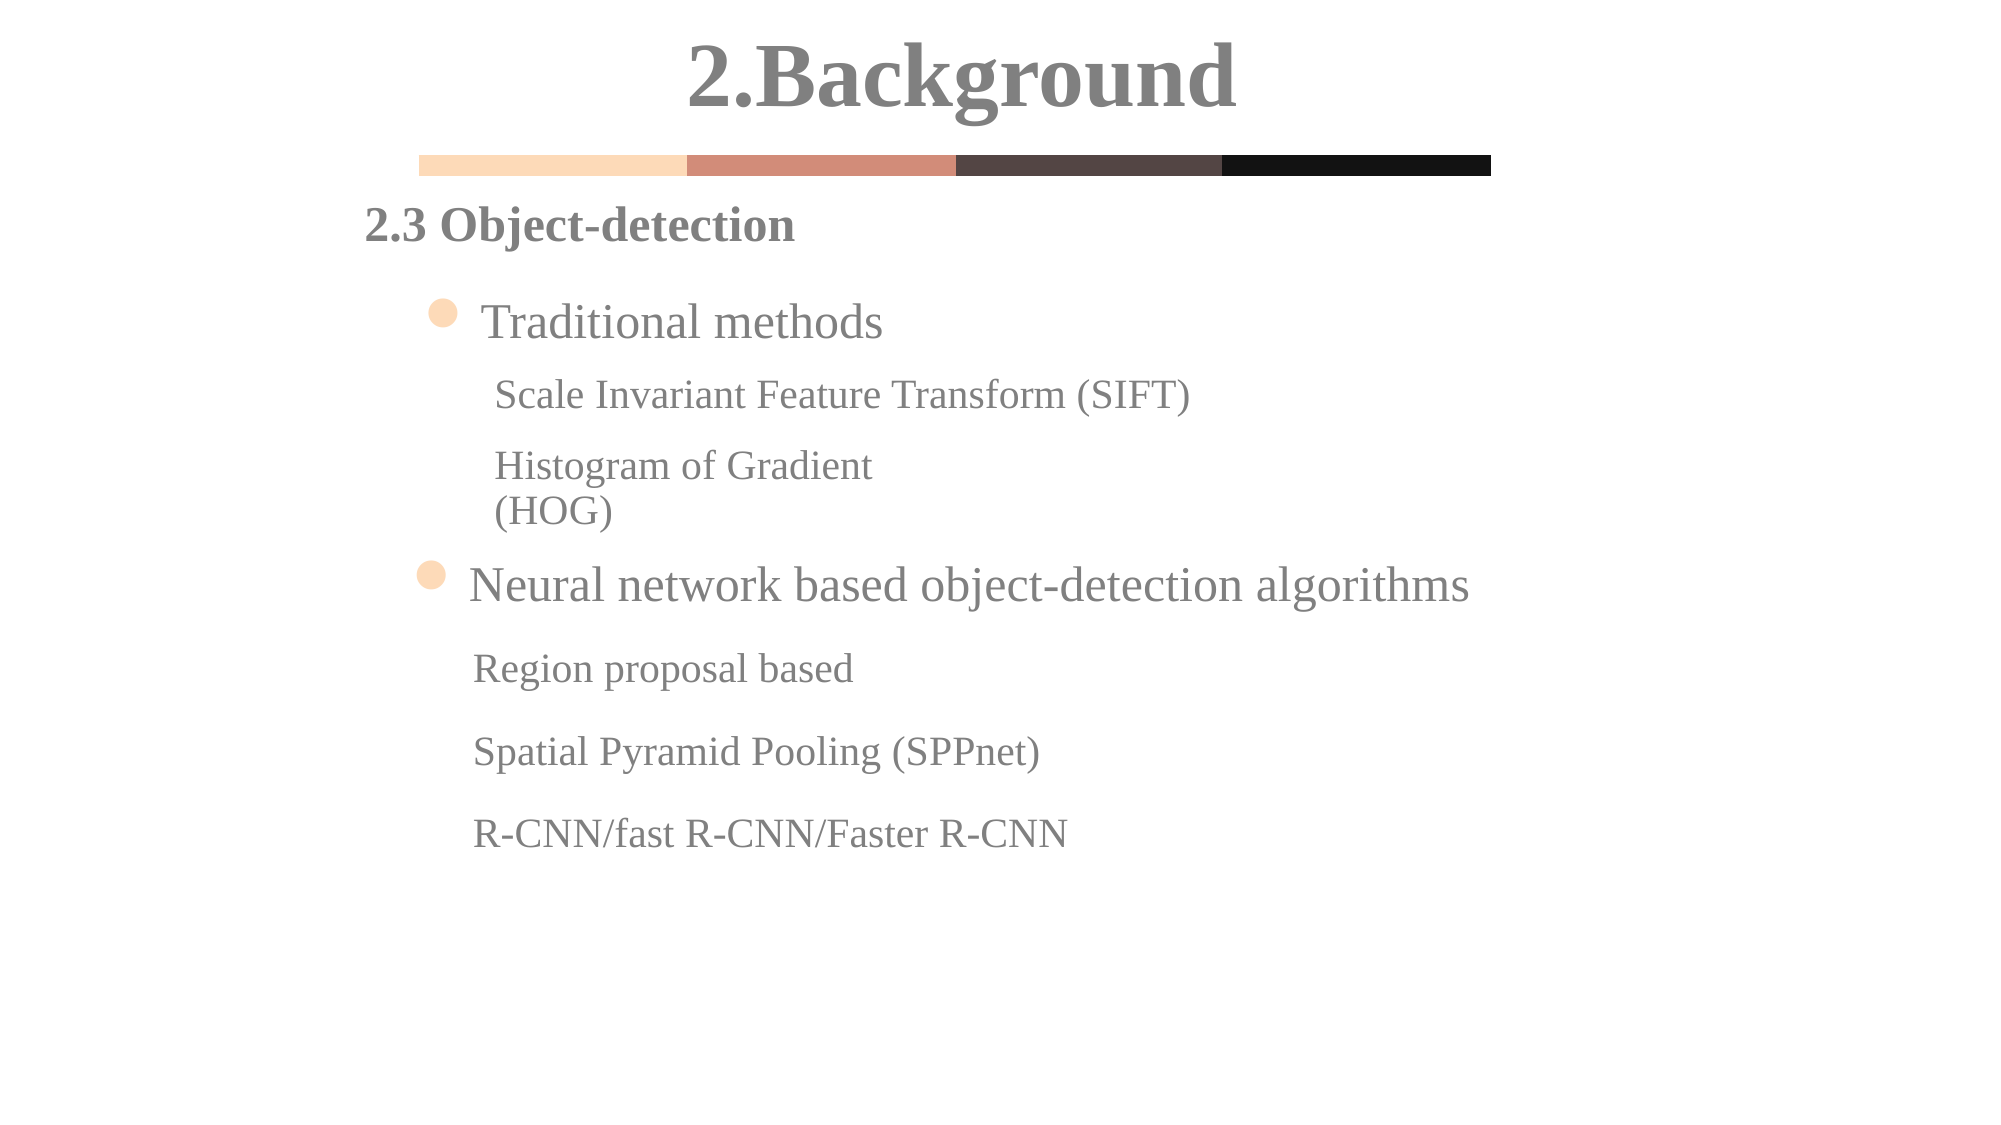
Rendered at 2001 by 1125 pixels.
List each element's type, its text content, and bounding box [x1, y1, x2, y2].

text_box Neural network based object-detection algorithms [397, 550, 1489, 617]
text_box Histogram of Gradient (HOG) [479, 436, 1017, 496]
text_box Scale Invariant Feature Transform (SIFT) [479, 365, 1222, 420]
text_box R-CNN/fast R-CNN/Faster R-CNN [458, 804, 1091, 864]
text_box Region proposal based [458, 639, 995, 699]
text_box 2.3 Object-detection [349, 190, 1912, 272]
text_box Spatial Pyramid Pooling (SPPnet) [458, 721, 1069, 775]
text_box Traditional methods [409, 288, 1044, 349]
text_box 2.Background [671, 20, 1285, 114]
